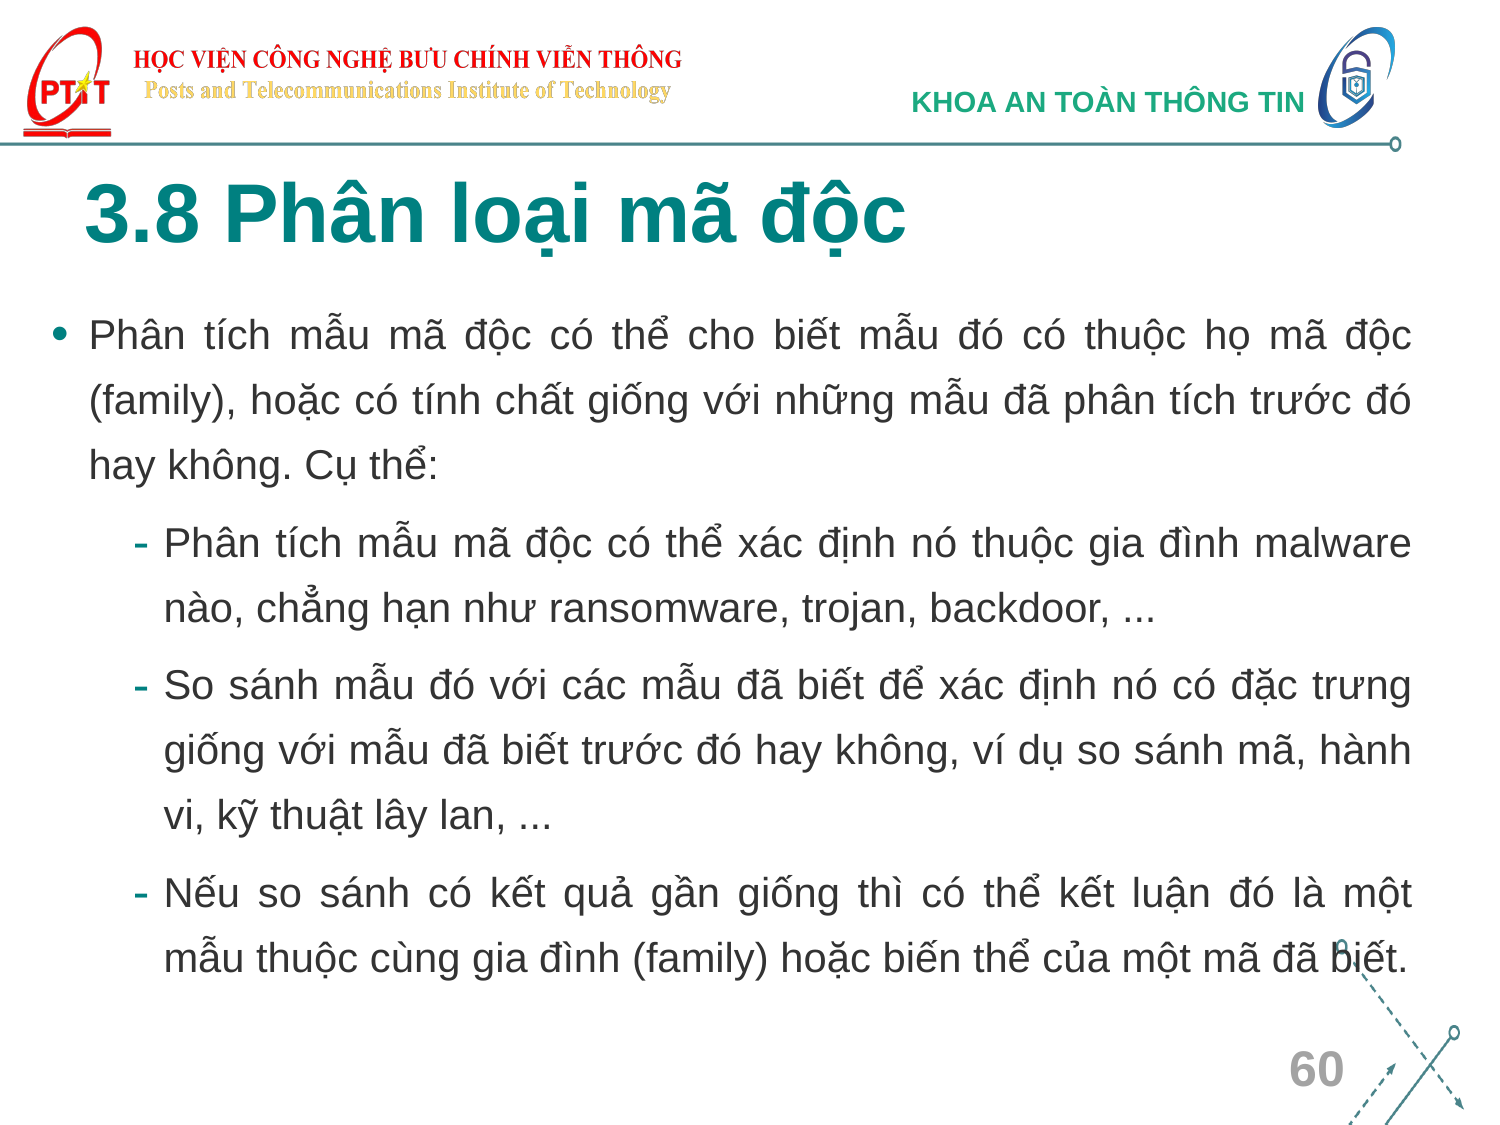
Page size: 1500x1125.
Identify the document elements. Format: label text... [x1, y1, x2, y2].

picture [0, 18, 695, 147]
list Phân tích mẫu mã độc có thể cho biết mẫu đó có thuộc họ mã độc (family), hoặc có tính chất giống với những mẫu đã phân tích trước đó hay không. Cụ thể: Phân tích mẫu mã độc có thể xác định nó thuộc gia đình malware nào, chẳng hạn như ransomware, trojan, backdoor, ... So sánh mẫu đó với các mẫu đã biết để xác định nó có đặc trưng giống với mẫu đã biết trước đó hay không, ví dụ so sánh mã, hành vi, kỹ thuật lây lan, ... Nếu so sánh có kết quả gần giống thì có thể kết luận đó là một mẫu thuộc cùng gia đình (family) hoặc biến thể của một mã đã biết. [36, 285, 1429, 1010]
picture [1318, 27, 1395, 128]
title 3.8 Phân loại mã độc [69, 163, 1307, 261]
